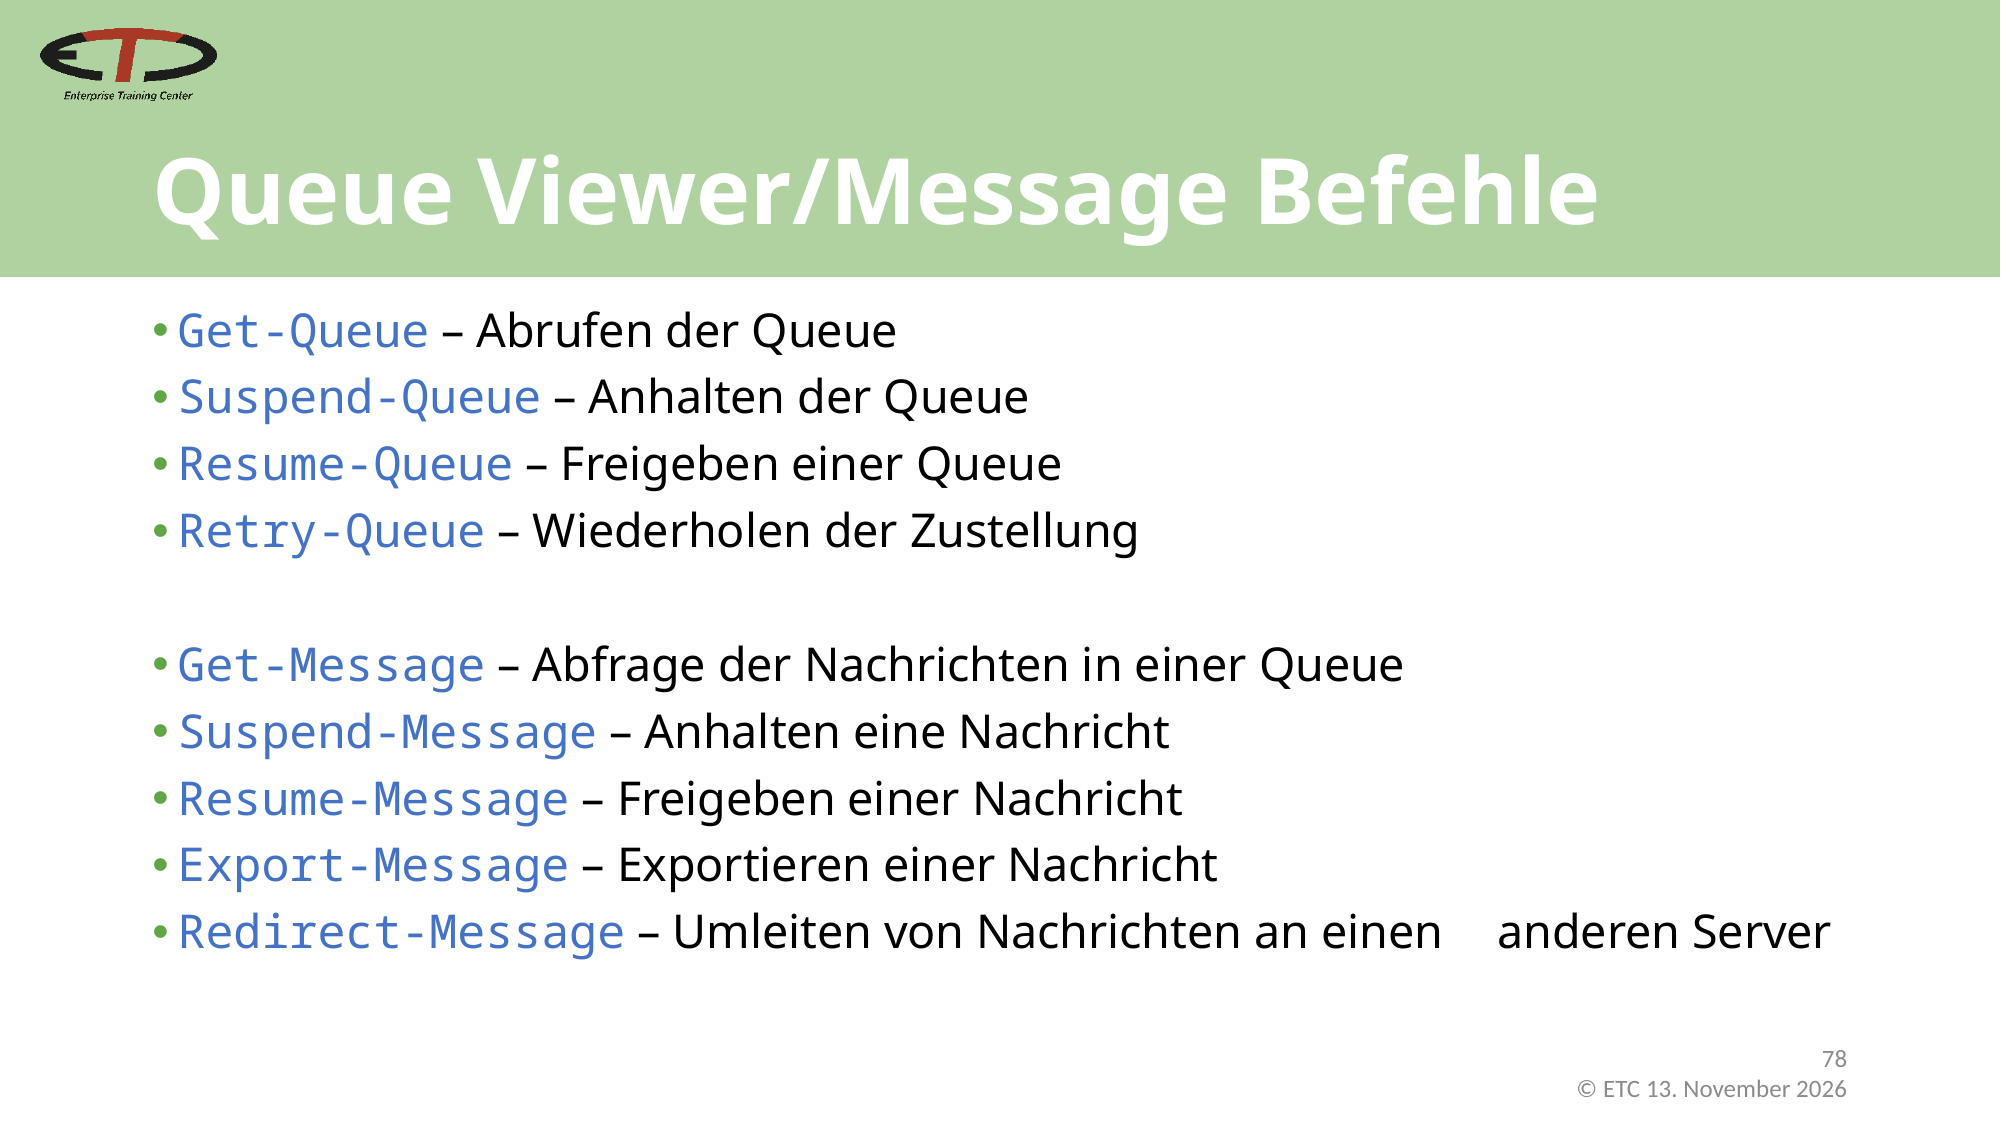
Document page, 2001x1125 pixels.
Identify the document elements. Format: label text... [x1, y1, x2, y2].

slide_number 78 © ETC Februar 21 [1412, 1042, 1863, 1103]
picture [40, 28, 217, 101]
list Get-Queue – Abrufen der Queue Suspend-Queue – Anhalten der Queue Resume-Queue – Freigeben einer Queue Retry-Queue – Wiederholen der Zustellung Get-Message – Abfrage der Nachrichten in einer Queue Suspend-Message – Anhalten eine Nachricht Resume-Message – Freigeben einer Nachricht Export-Message – Exportieren einer Nachricht Redirect-Message – Umleiten von Nachrichten an einen anderen Server [137, 299, 1863, 1014]
title Queue Viewer/Message Befehle [137, 113, 1863, 278]
